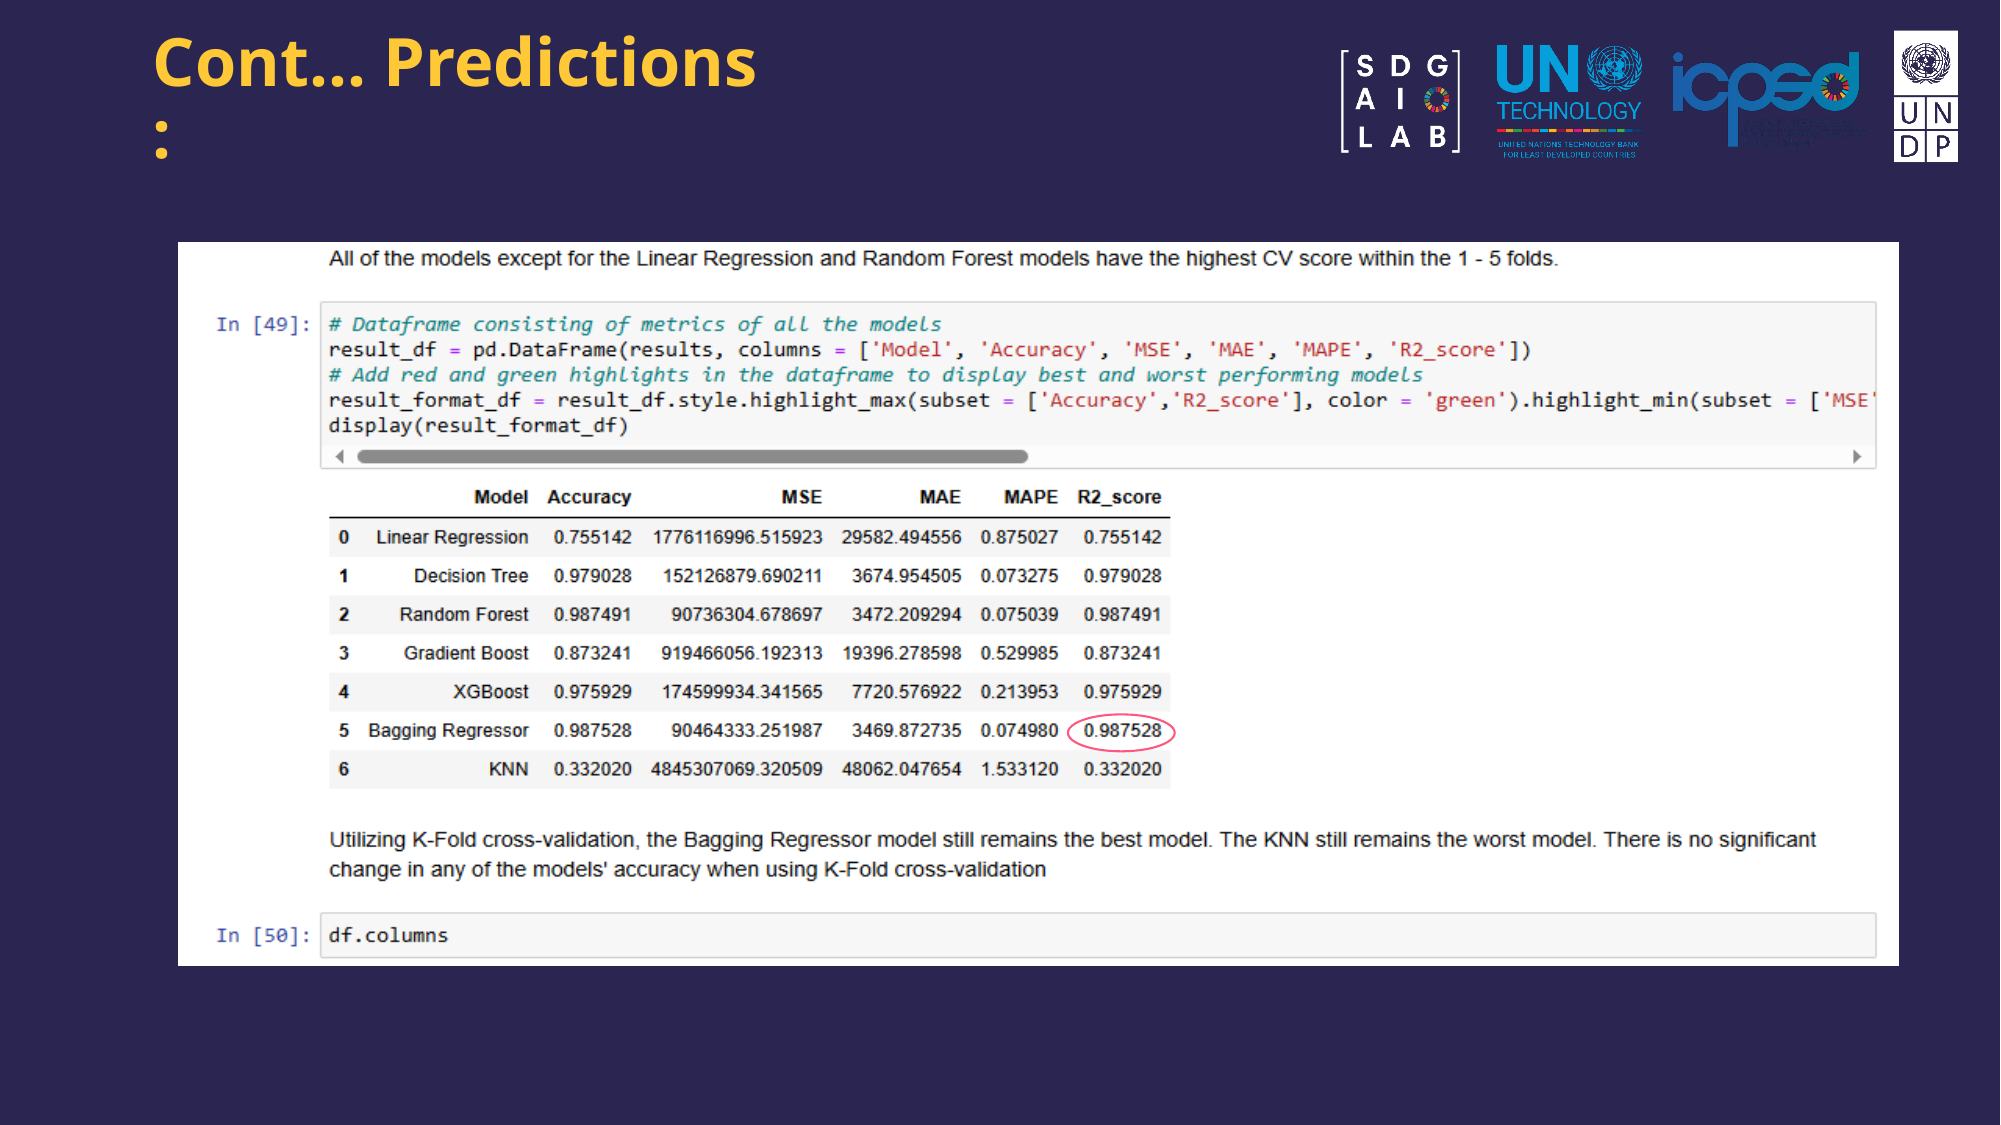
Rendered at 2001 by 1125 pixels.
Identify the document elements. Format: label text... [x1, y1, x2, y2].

picture [1490, 42, 1648, 163]
picture [1822, 74, 1848, 100]
title Cont… Predictions : [137, 85, 783, 181]
picture [1673, 0, 1989, 193]
picture [178, 242, 1899, 966]
picture [1337, 35, 1464, 163]
